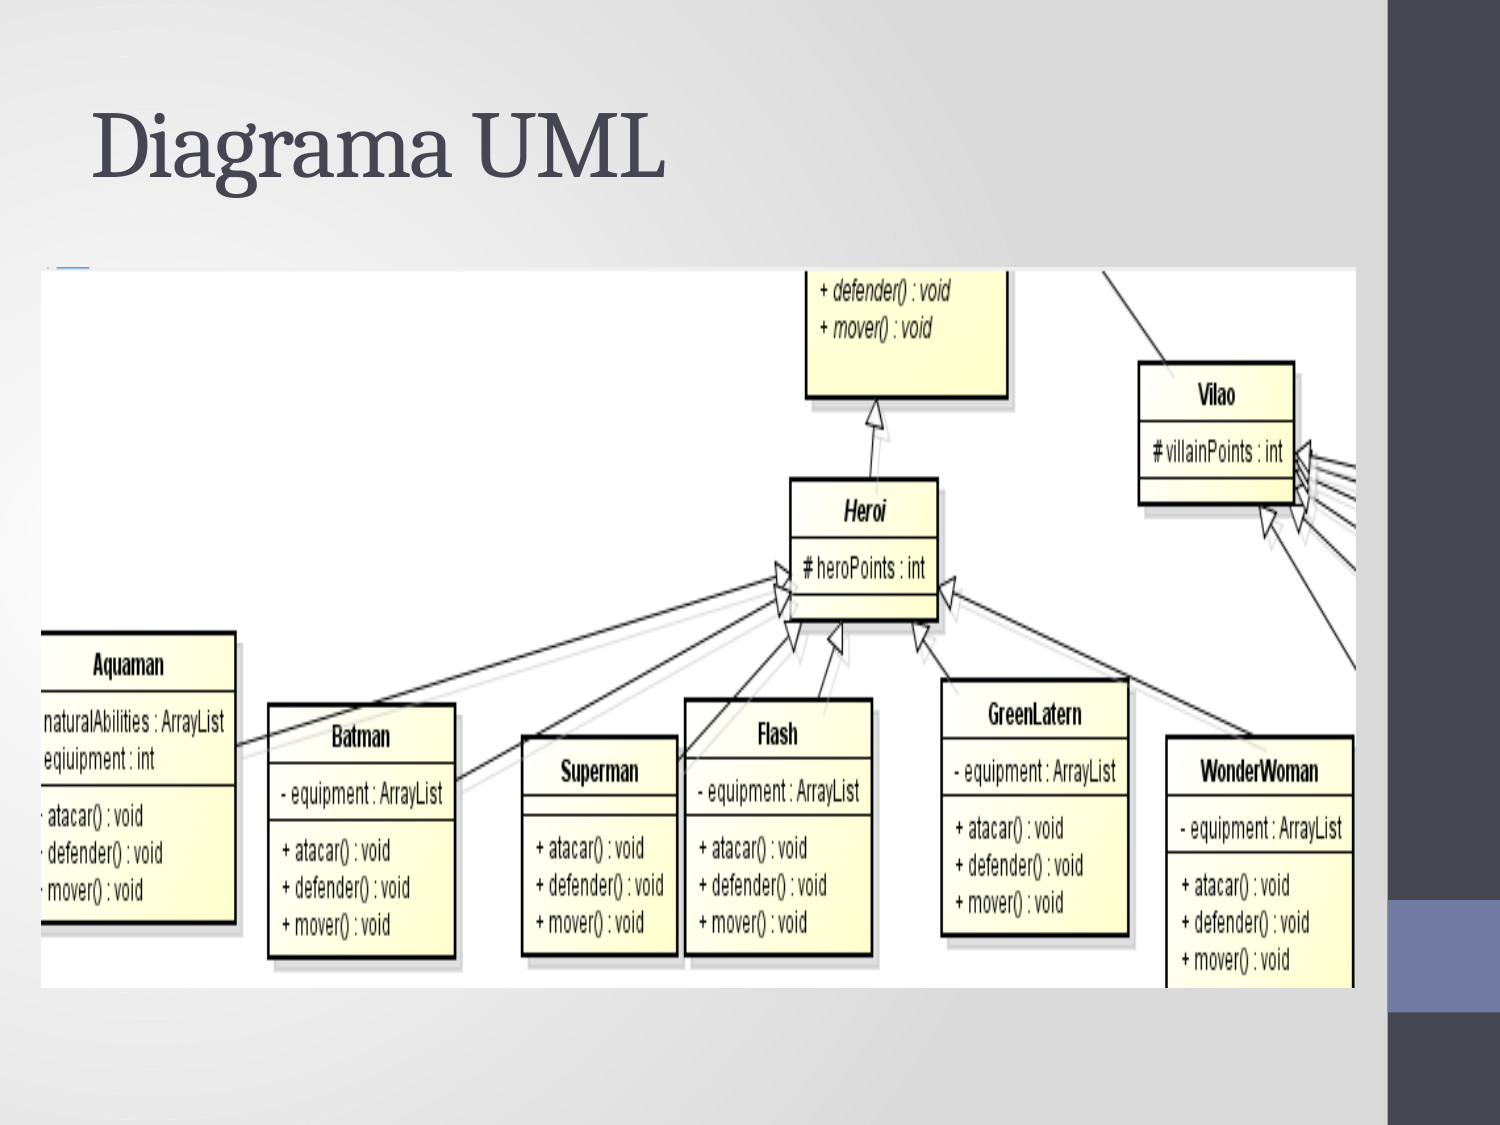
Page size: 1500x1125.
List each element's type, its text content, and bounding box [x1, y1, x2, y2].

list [40, 266, 1357, 989]
title Diagrama UML [75, 45, 1325, 233]
